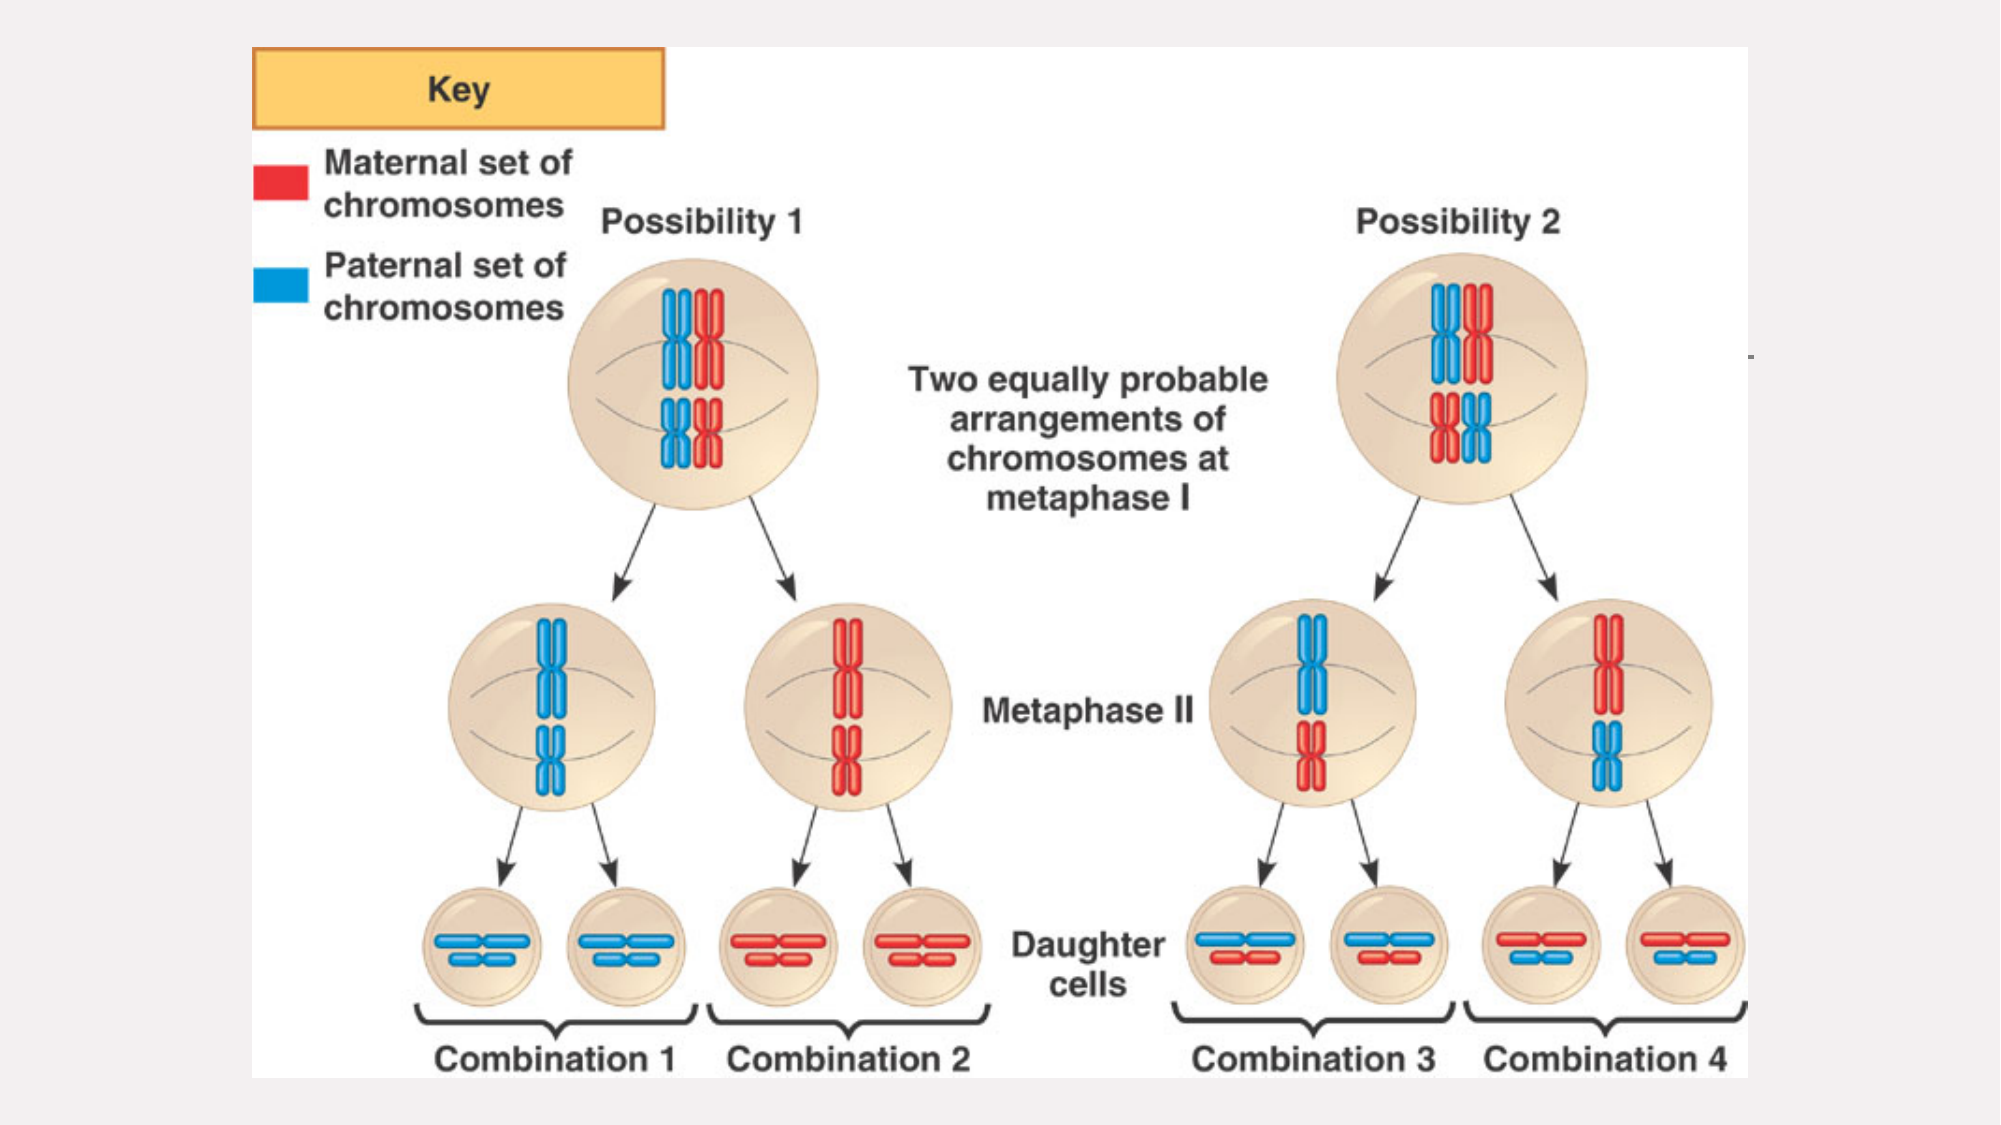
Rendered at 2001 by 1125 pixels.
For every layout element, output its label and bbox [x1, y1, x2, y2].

picture [252, 47, 1748, 1078]
